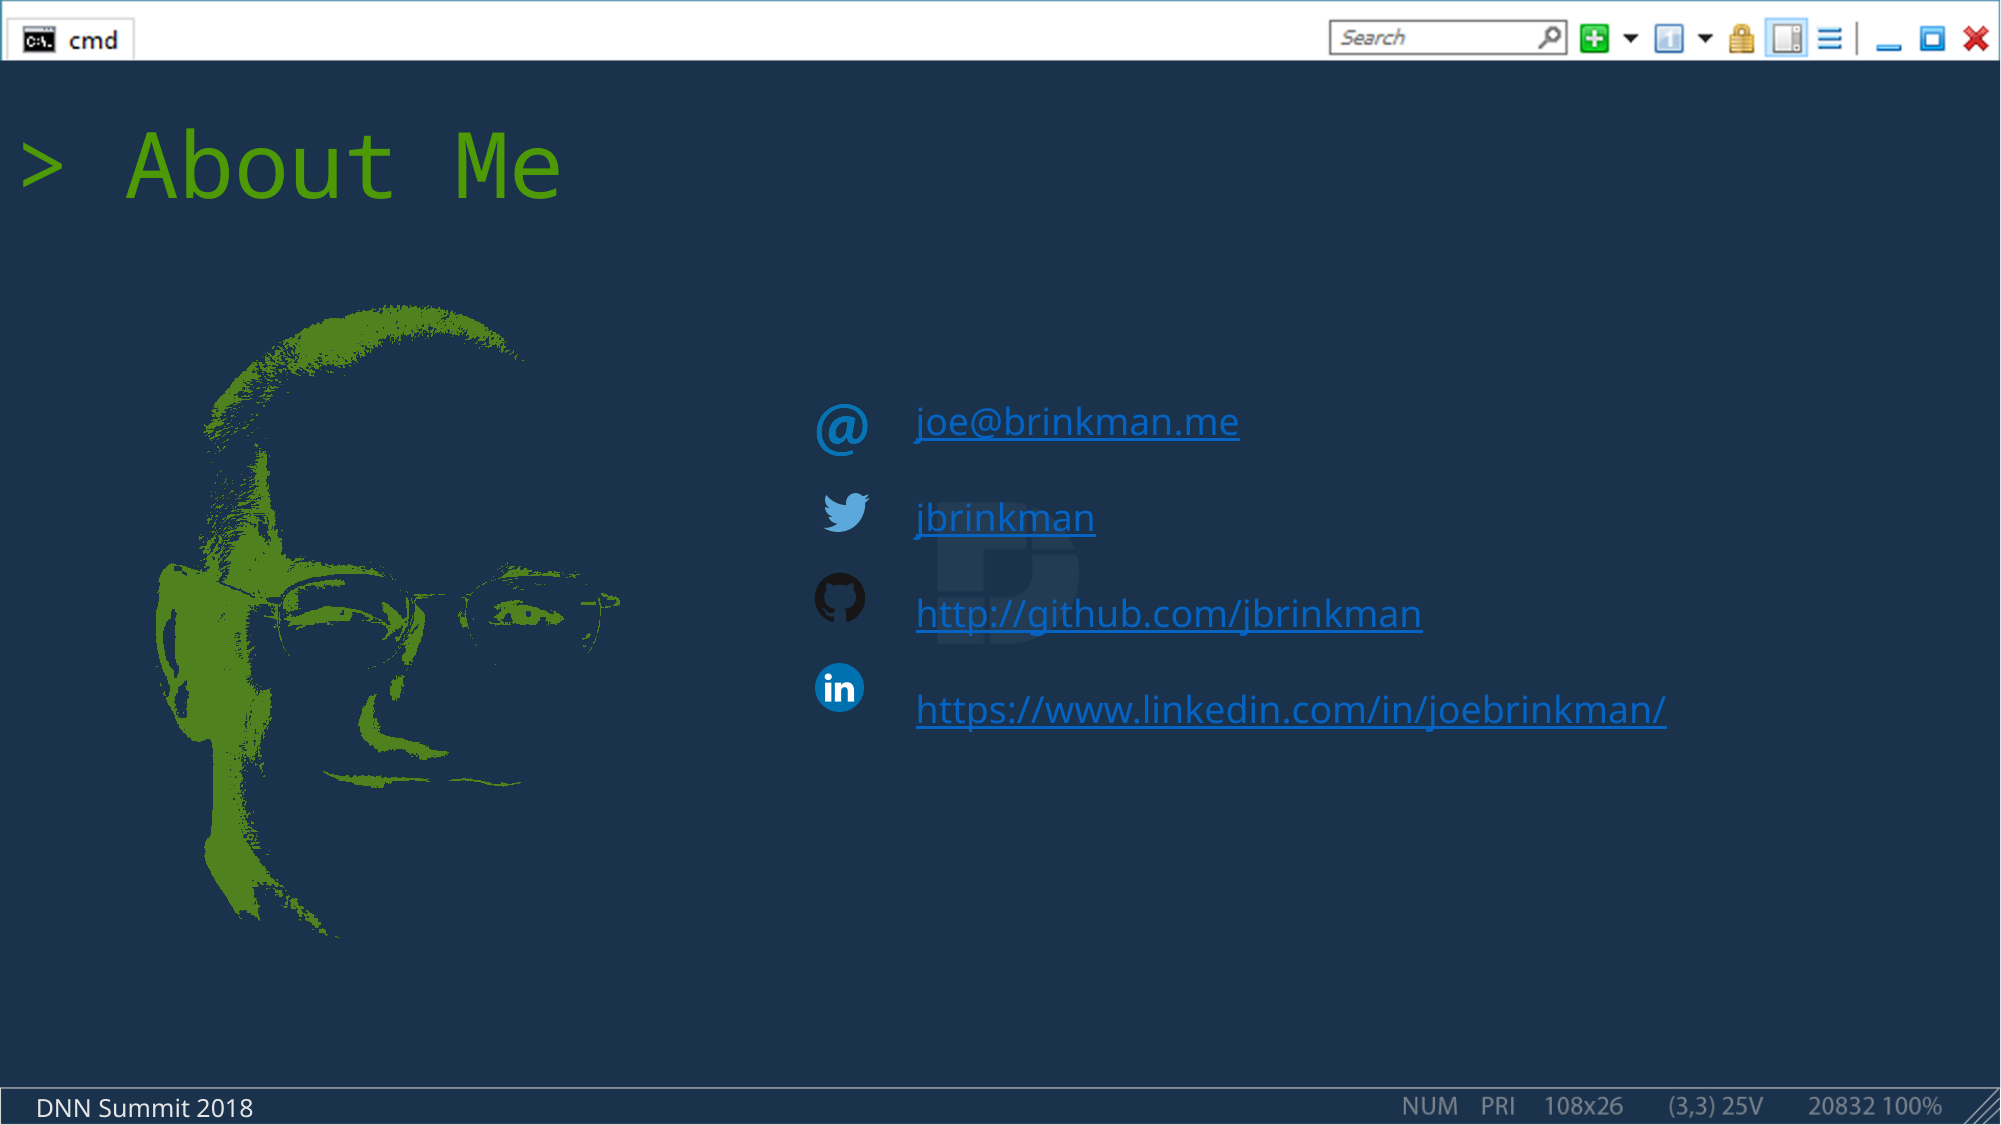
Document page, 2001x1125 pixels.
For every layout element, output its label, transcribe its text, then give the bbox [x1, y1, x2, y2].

picture [0, 0, 2001, 1125]
title > About Me [0, 59, 2000, 278]
text_box joe@brinkman.me jbrinkman http://github.com/jbrinkman https://www.linkedin.com/in/joebrinkman/ [852, 390, 1692, 745]
